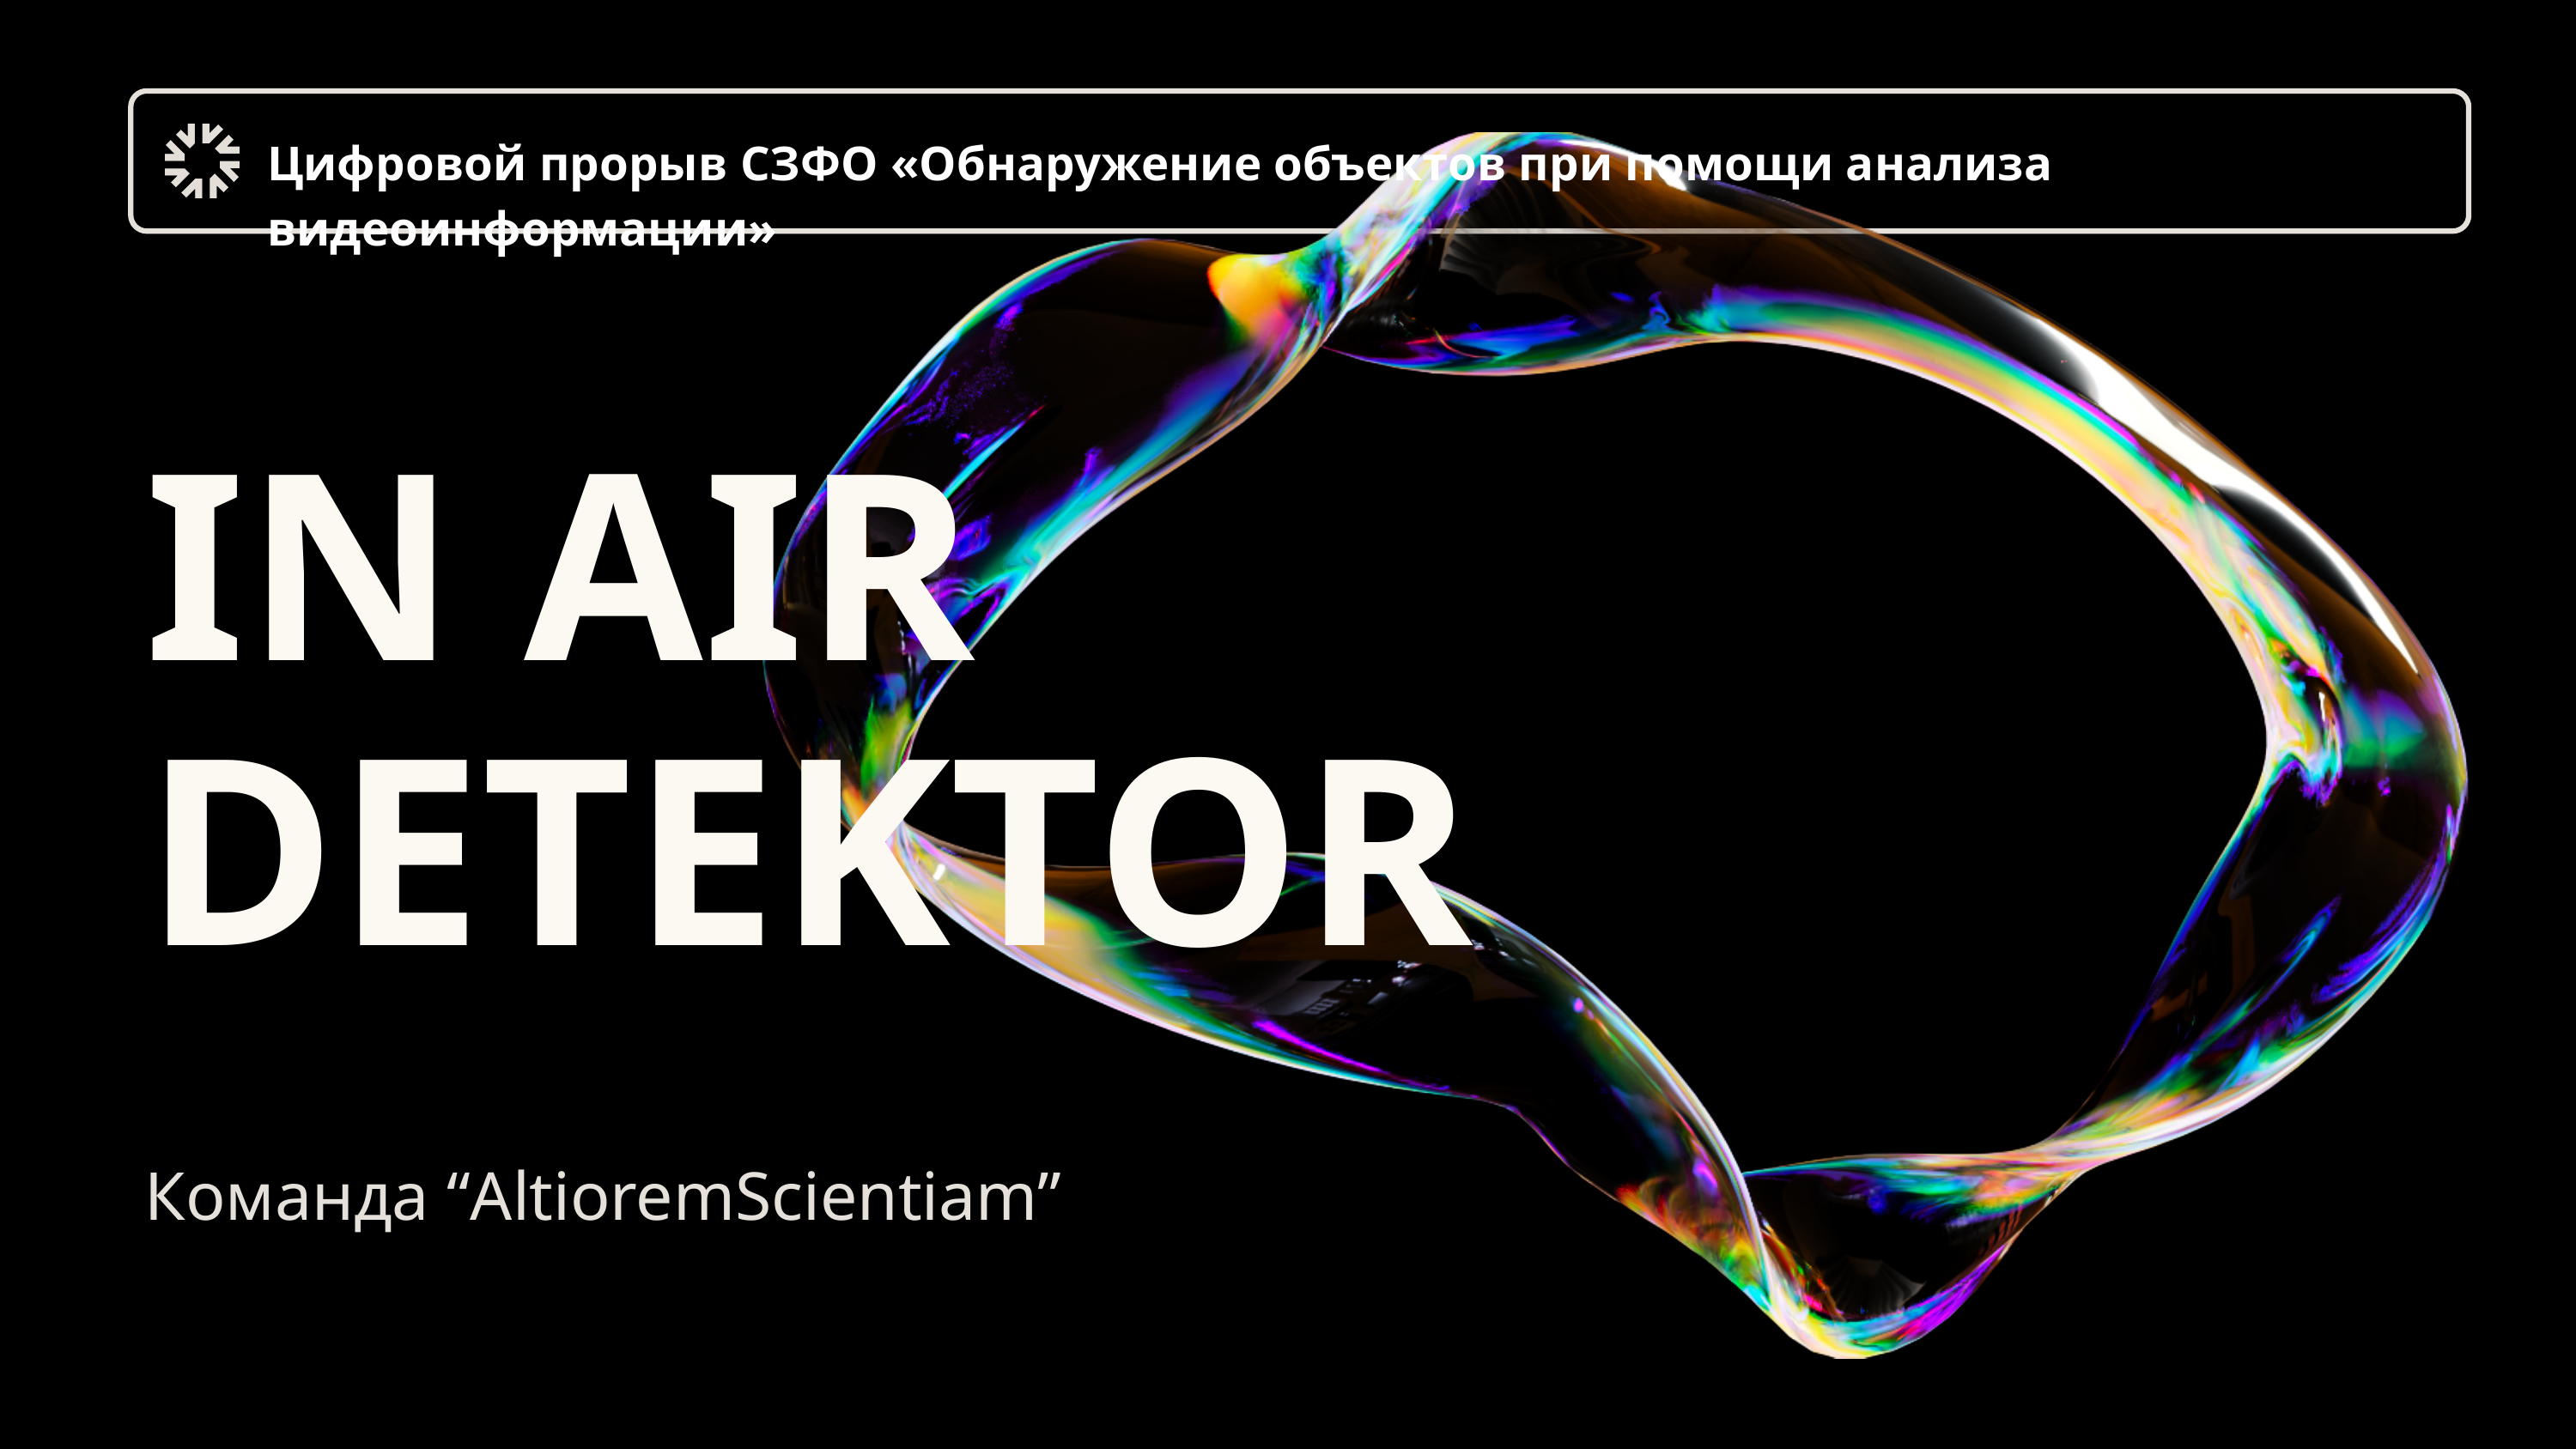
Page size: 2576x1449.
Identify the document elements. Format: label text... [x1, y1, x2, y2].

text_box Команда “AltioremScientiam” [144, 1140, 1239, 1234]
text_box IN AIR DETEKTOR [144, 427, 1753, 998]
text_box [131, 90, 2470, 232]
text_box Цифровой прорыв СЗФО «Обнаружение объектов при помощи анализа видеоинформации» [267, 241, 2432, 256]
text_box [762, 241, 2470, 1359]
